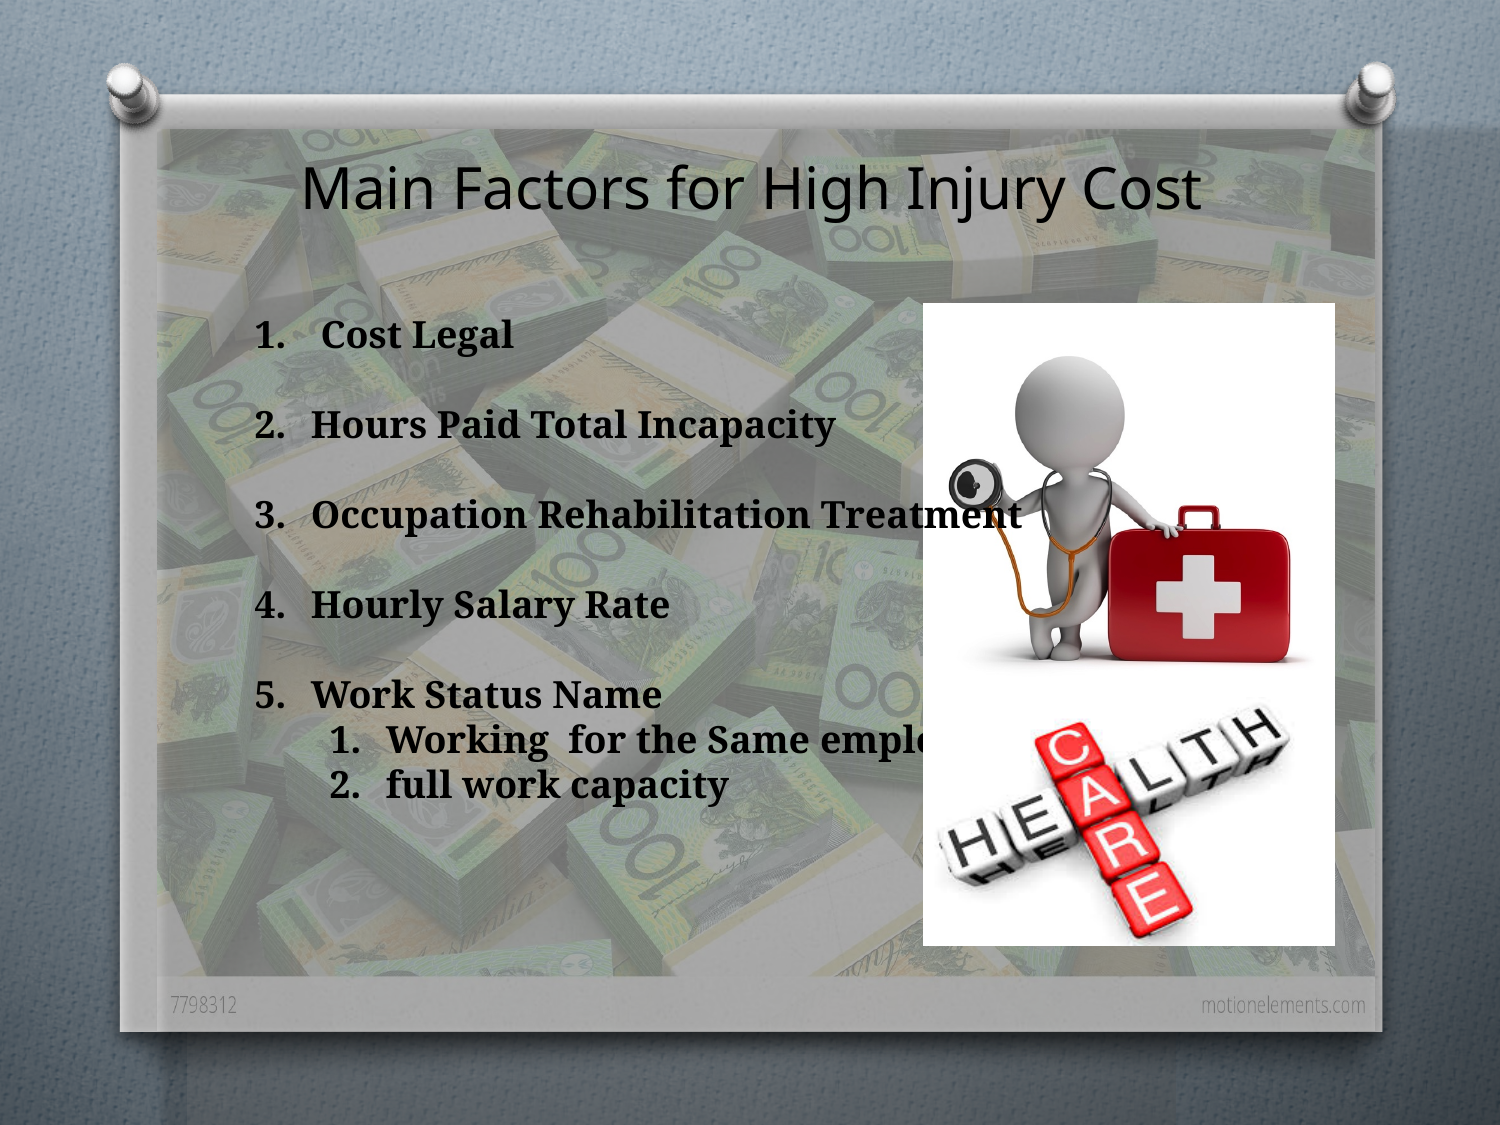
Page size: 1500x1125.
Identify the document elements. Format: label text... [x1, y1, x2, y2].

text_box Main Factors for High Injury Cost Cost Legal Hours Paid Total Incapacity Occupation Rehabilitation Treatment Hourly Salary Rate Work Status Name Working for the Same employer full work capacity [239, 1031, 1219, 1125]
picture [75, 29, 1439, 1031]
